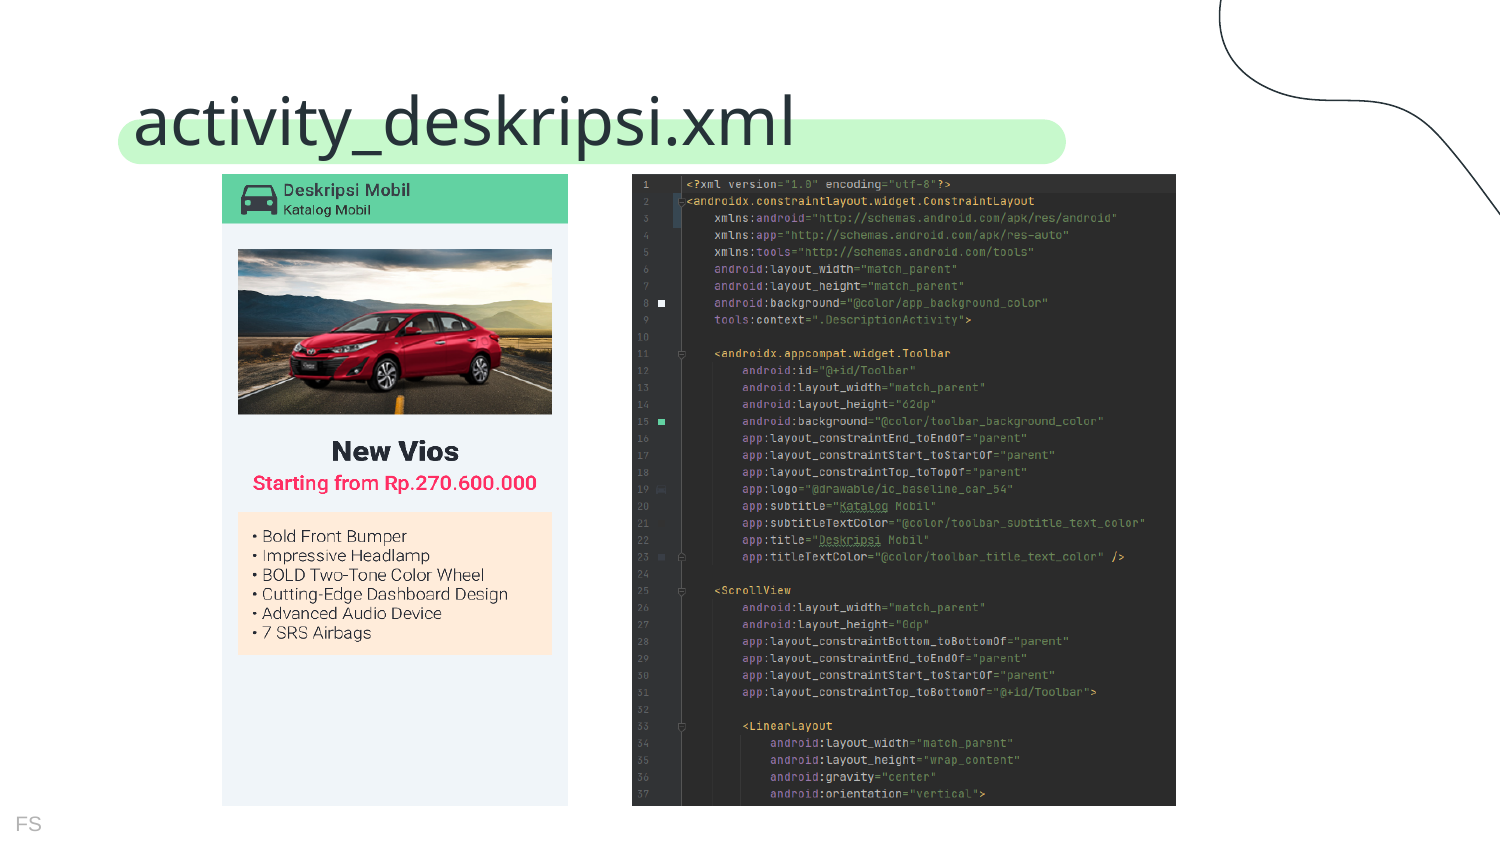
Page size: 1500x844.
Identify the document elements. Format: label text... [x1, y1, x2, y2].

picture [632, 174, 1176, 807]
picture [221, 174, 568, 806]
title activity_deskripsi.xml [118, 63, 1382, 165]
text_box FS [0, 802, 60, 843]
